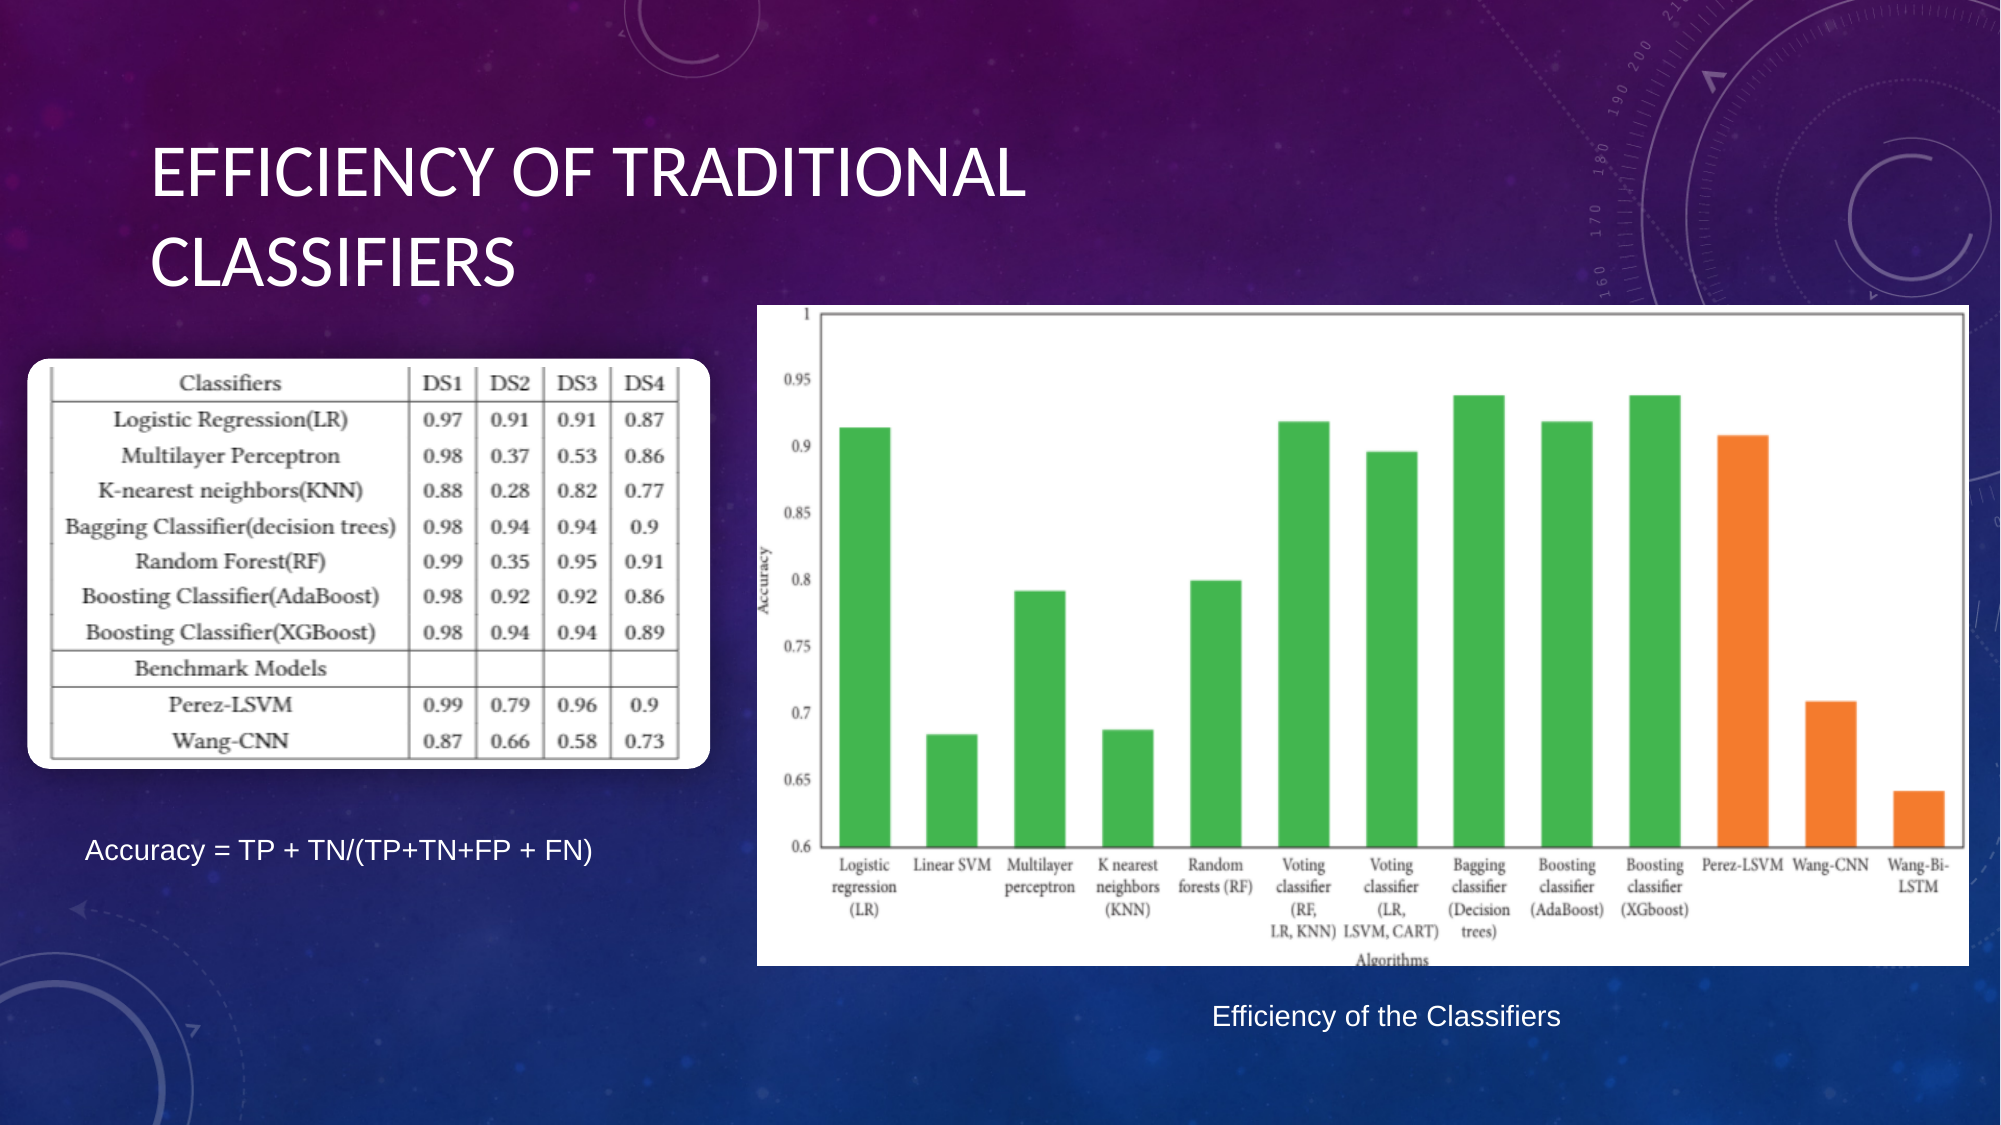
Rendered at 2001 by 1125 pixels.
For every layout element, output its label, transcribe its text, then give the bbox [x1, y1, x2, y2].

text_box Efficiency of the Classifiers [1197, 989, 1578, 1040]
title EFFICIENCY OF TRADITIONAL CLASSIFIERS [135, 92, 1164, 331]
text_box Accuracy = TP + TN/(TP+TN+FP + FN) [70, 823, 609, 874]
picture [0, 0, 2001, 1125]
